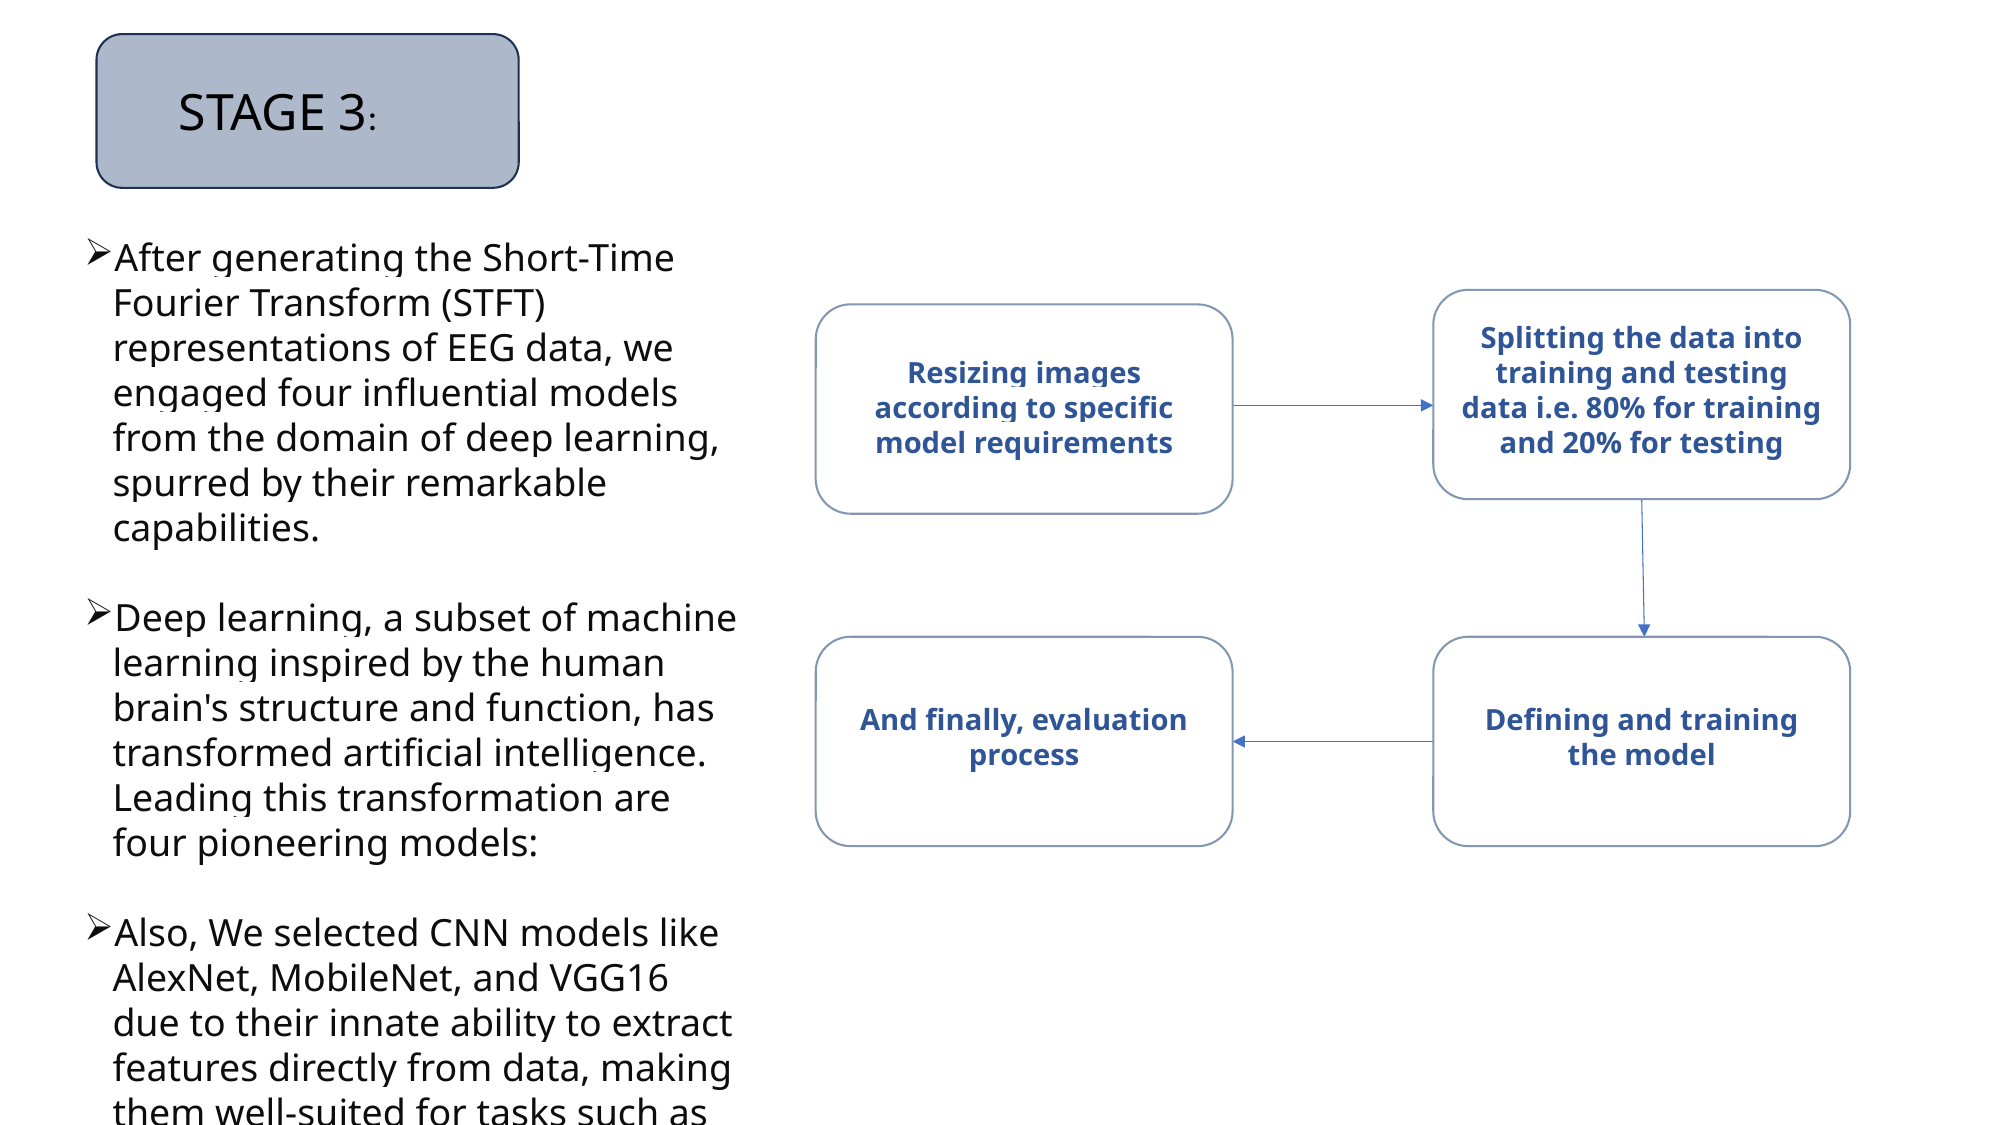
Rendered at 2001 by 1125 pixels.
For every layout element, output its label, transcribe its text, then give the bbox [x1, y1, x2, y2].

text_box Resizing images according to specific model requirements [814, 303, 1234, 515]
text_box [1641, 499, 1645, 637]
text_box And finally, evaluation process [814, 635, 1234, 848]
text_box Defining and training the model [1432, 635, 1852, 848]
text_box Splitting the data into training and testing data i.e. 80% for training and 20% for testing [1432, 288, 1852, 501]
text_box STAGE 3: [164, 73, 451, 148]
text_box After generating the Short-Time Fourier Transform (STFT) representations of EEG data, we engaged four influential models from the domain of deep learning, spurred by their remarkable capabilities. Deep learning, a subset of machine learning inspired by the human brain's structure and function, has transformed artificial intelligence. Leading this transformation are four pioneering models: Also, We selected CNN models like AlexNet, MobileNet, and VGG16 due to their innate ability to extract features directly from data, making them well-suited for tasks such as image classification. [69, 226, 759, 1125]
text_box [95, 33, 520, 189]
